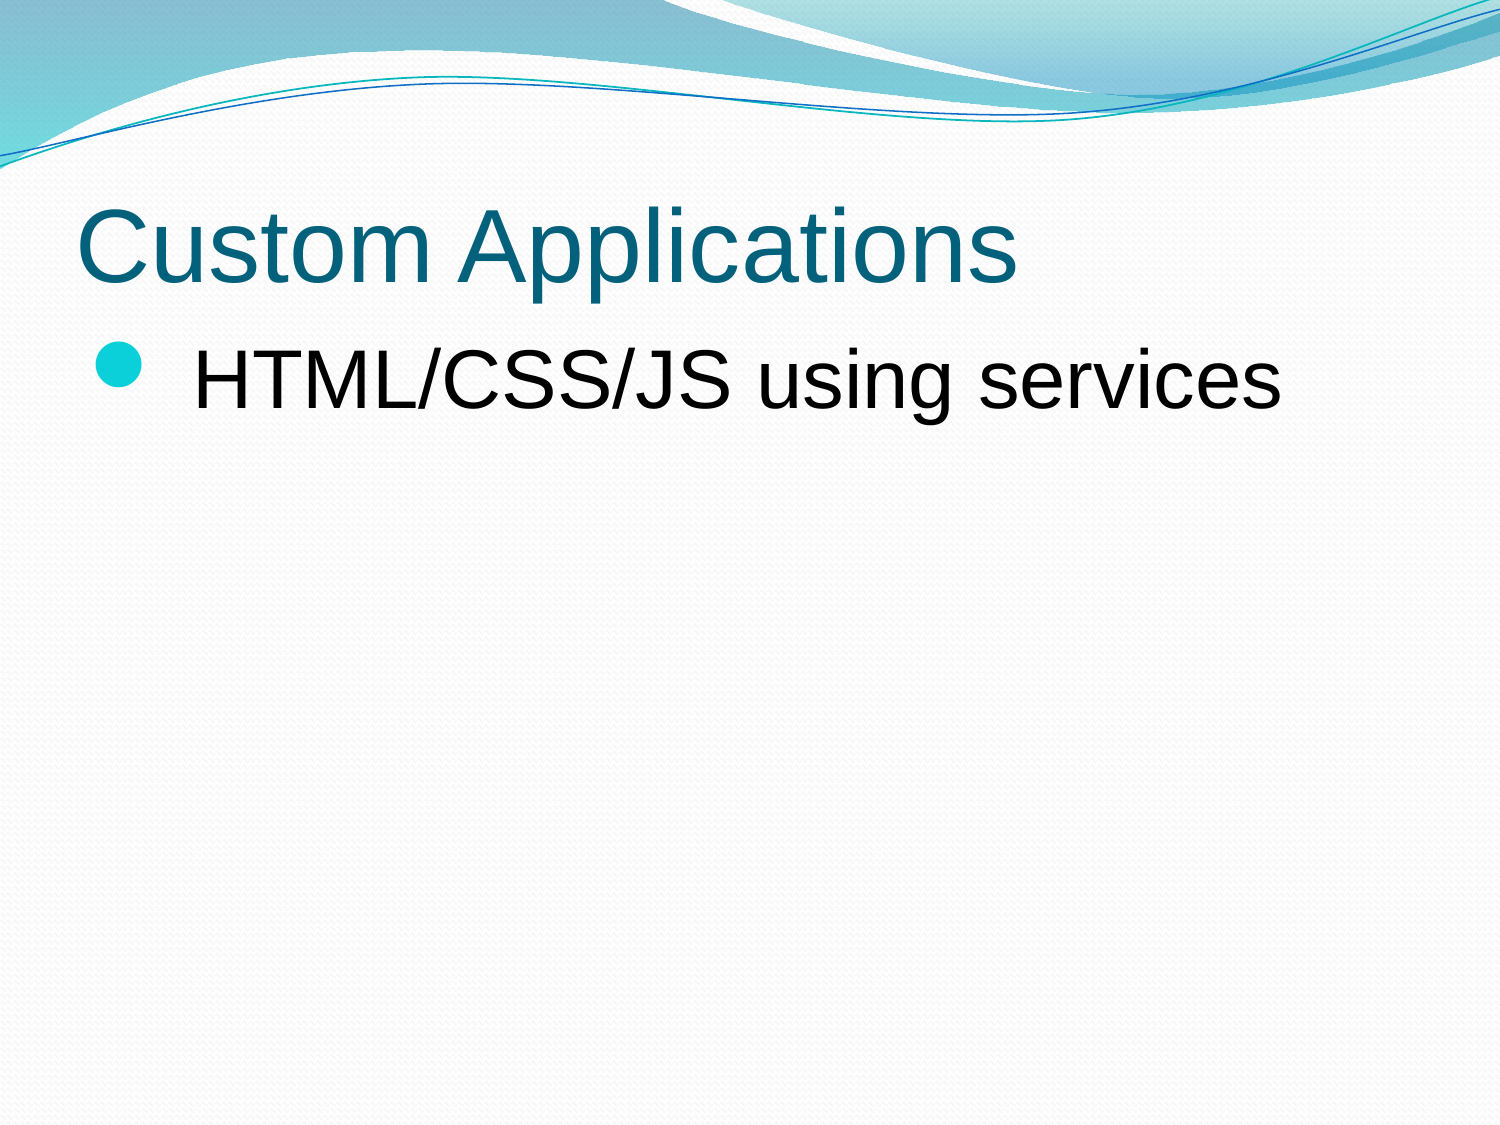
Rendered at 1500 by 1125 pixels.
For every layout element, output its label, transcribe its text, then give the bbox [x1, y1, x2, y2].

list HTML/CSS/JS using services [75, 317, 1425, 1038]
title Custom Applications [75, 115, 1425, 303]
